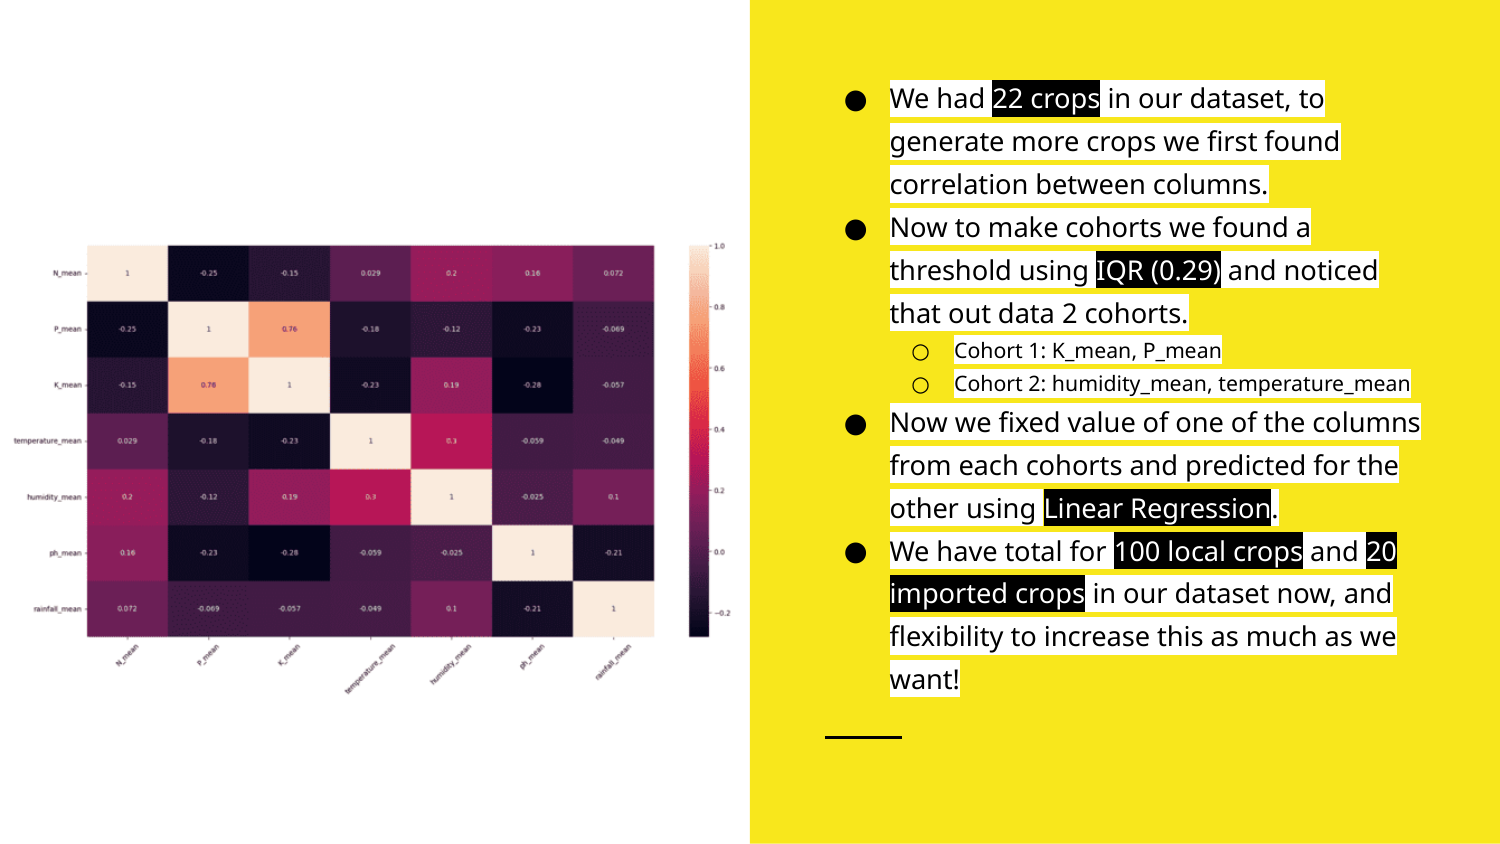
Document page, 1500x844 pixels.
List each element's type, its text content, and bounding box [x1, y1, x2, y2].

picture [8, 237, 737, 701]
list We had 22 crops in our dataset, to generate more crops we first found correlation between columns. Now to make cohorts we found a threshold using IQR (0.29) and noticed that out data 2 cohorts. Cohort 1: K_mean, P_mean Cohort 2: humidity_mean, temperature_mean Now we fixed value of one of the columns from each cohorts and predicted for the other using Linear Regression. We have total for 100 local crops and 20 imported crops in our dataset now, and flexibility to increase this as much as we want! [810, 46, 1440, 725]
